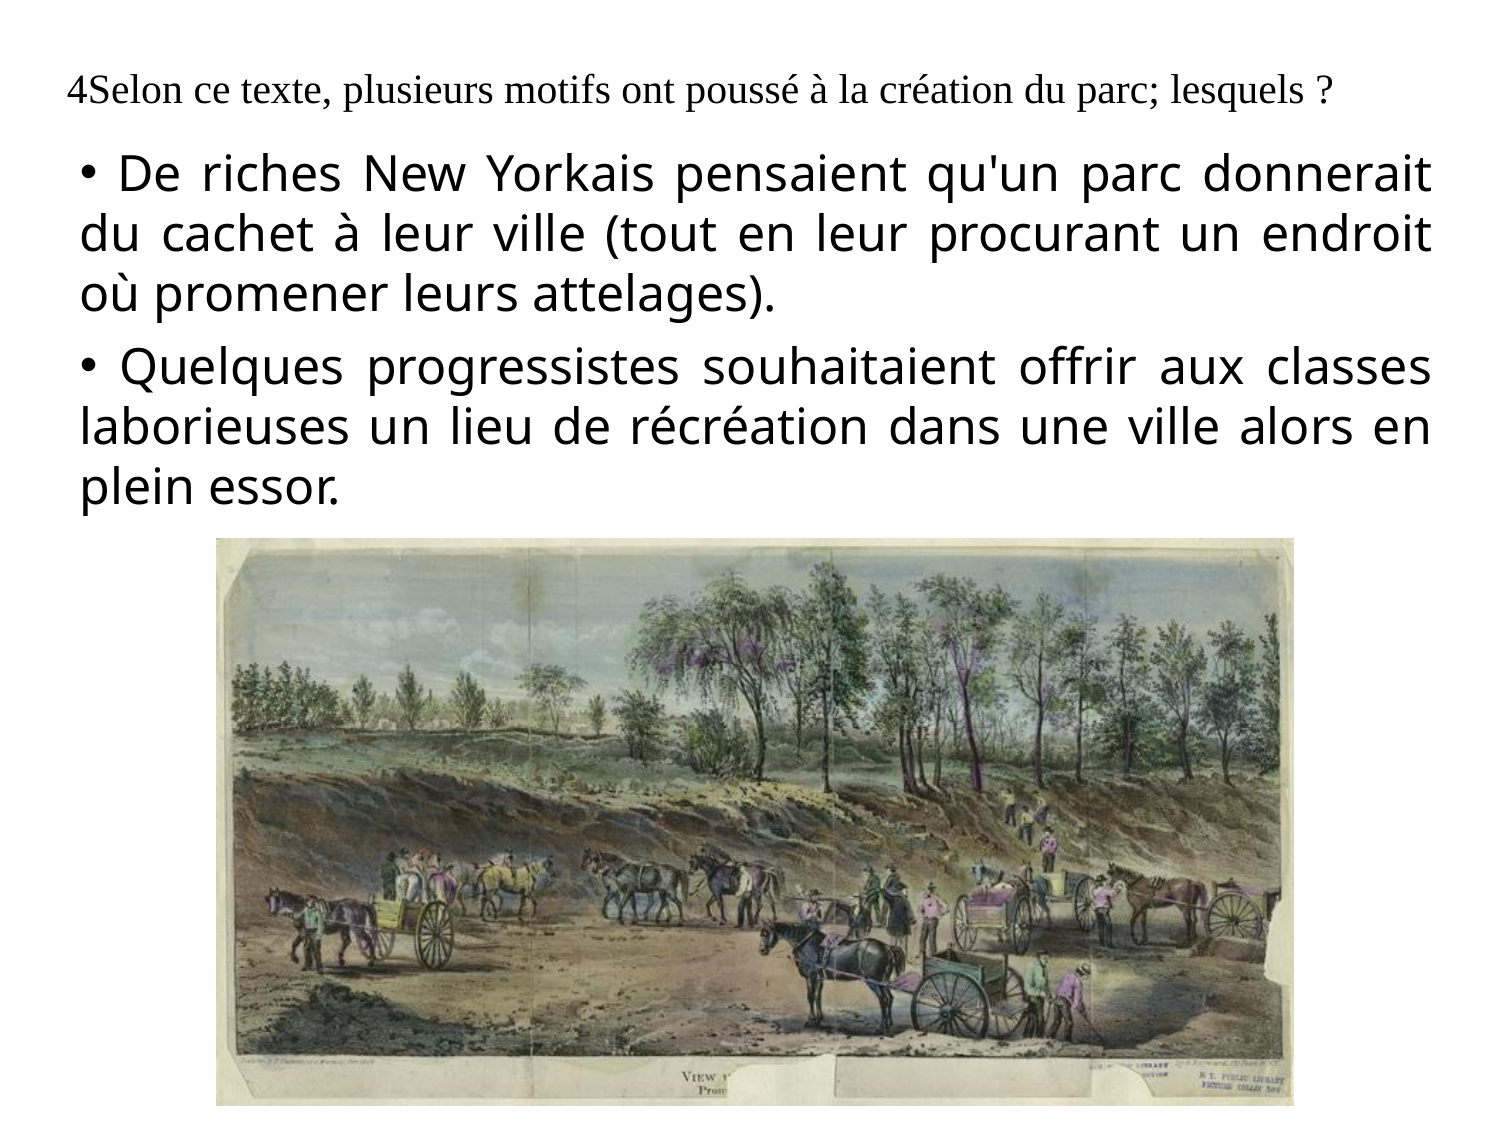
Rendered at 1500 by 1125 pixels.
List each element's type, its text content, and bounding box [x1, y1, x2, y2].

text_box De riches New Yorkais pensaient qu'un parc donnerait du cachet à leur ville (tout en leur procurant un endroit où promener leurs attelages). [64, 133, 1448, 326]
text_box Quelques progressistes souhaitaient offrir aux classes laborieuses un lieu de récréation dans une ville alors en plein essor. [64, 326, 1448, 522]
picture [215, 538, 1294, 1107]
text_box Selon ce texte, plusieurs motifs ont poussé à la création du parc; lesquels ? [51, 54, 1351, 120]
